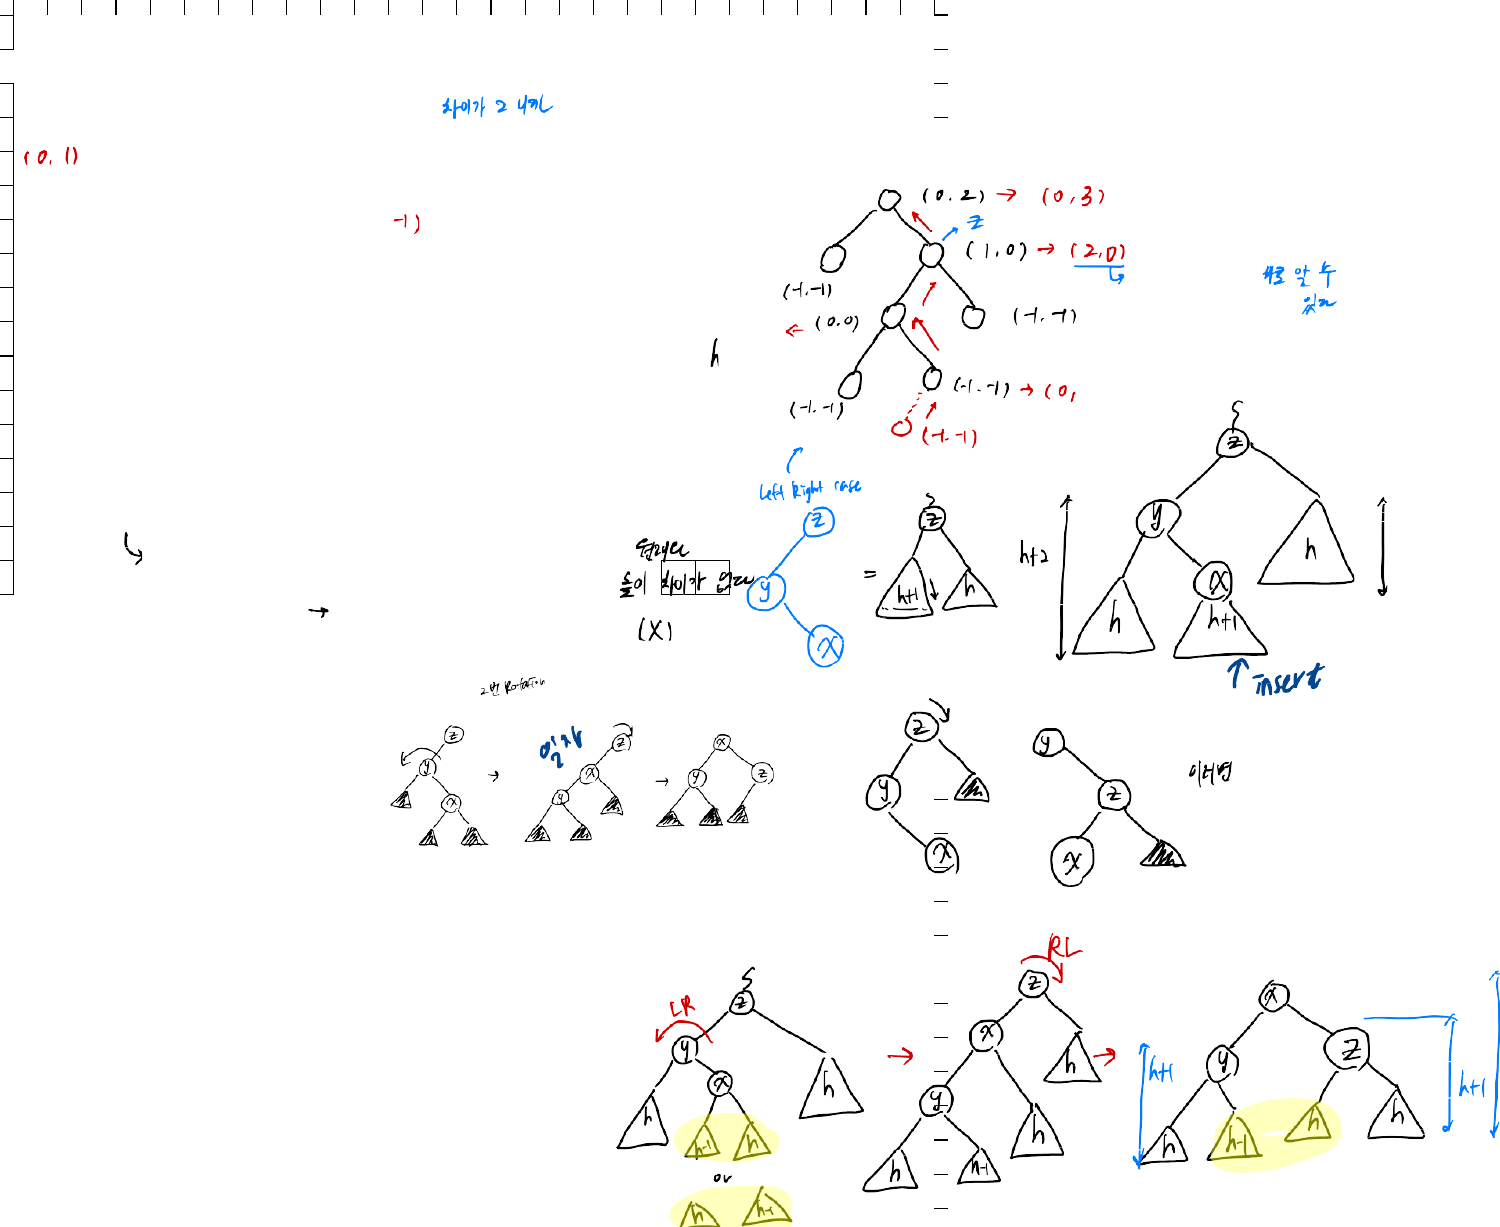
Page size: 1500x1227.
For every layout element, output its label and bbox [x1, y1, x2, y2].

text_box [1377, 497, 1388, 596]
text_box [655, 734, 774, 827]
text_box [24, 150, 52, 165]
text_box [480, 677, 545, 696]
text_box [442, 94, 553, 119]
text_box [390, 725, 499, 847]
text_box [124, 532, 143, 565]
text_box [393, 214, 420, 234]
text_box [72, 146, 78, 165]
text_box [865, 698, 990, 874]
text_box [65, 146, 70, 165]
text_box [524, 723, 633, 842]
text_box [0, 219, 15, 562]
text_box [638, 617, 672, 641]
text_box [0, 186, 14, 219]
text_box [1132, 970, 1500, 1173]
text_box [746, 186, 1355, 696]
text_box [710, 338, 719, 367]
text_box [615, 933, 1116, 1226]
text_box [0, 562, 14, 595]
text_box [1032, 728, 1232, 887]
text_box [0, 15, 14, 50]
text_box [619, 538, 755, 598]
text_box [308, 607, 329, 618]
text_box [0, 82, 15, 186]
